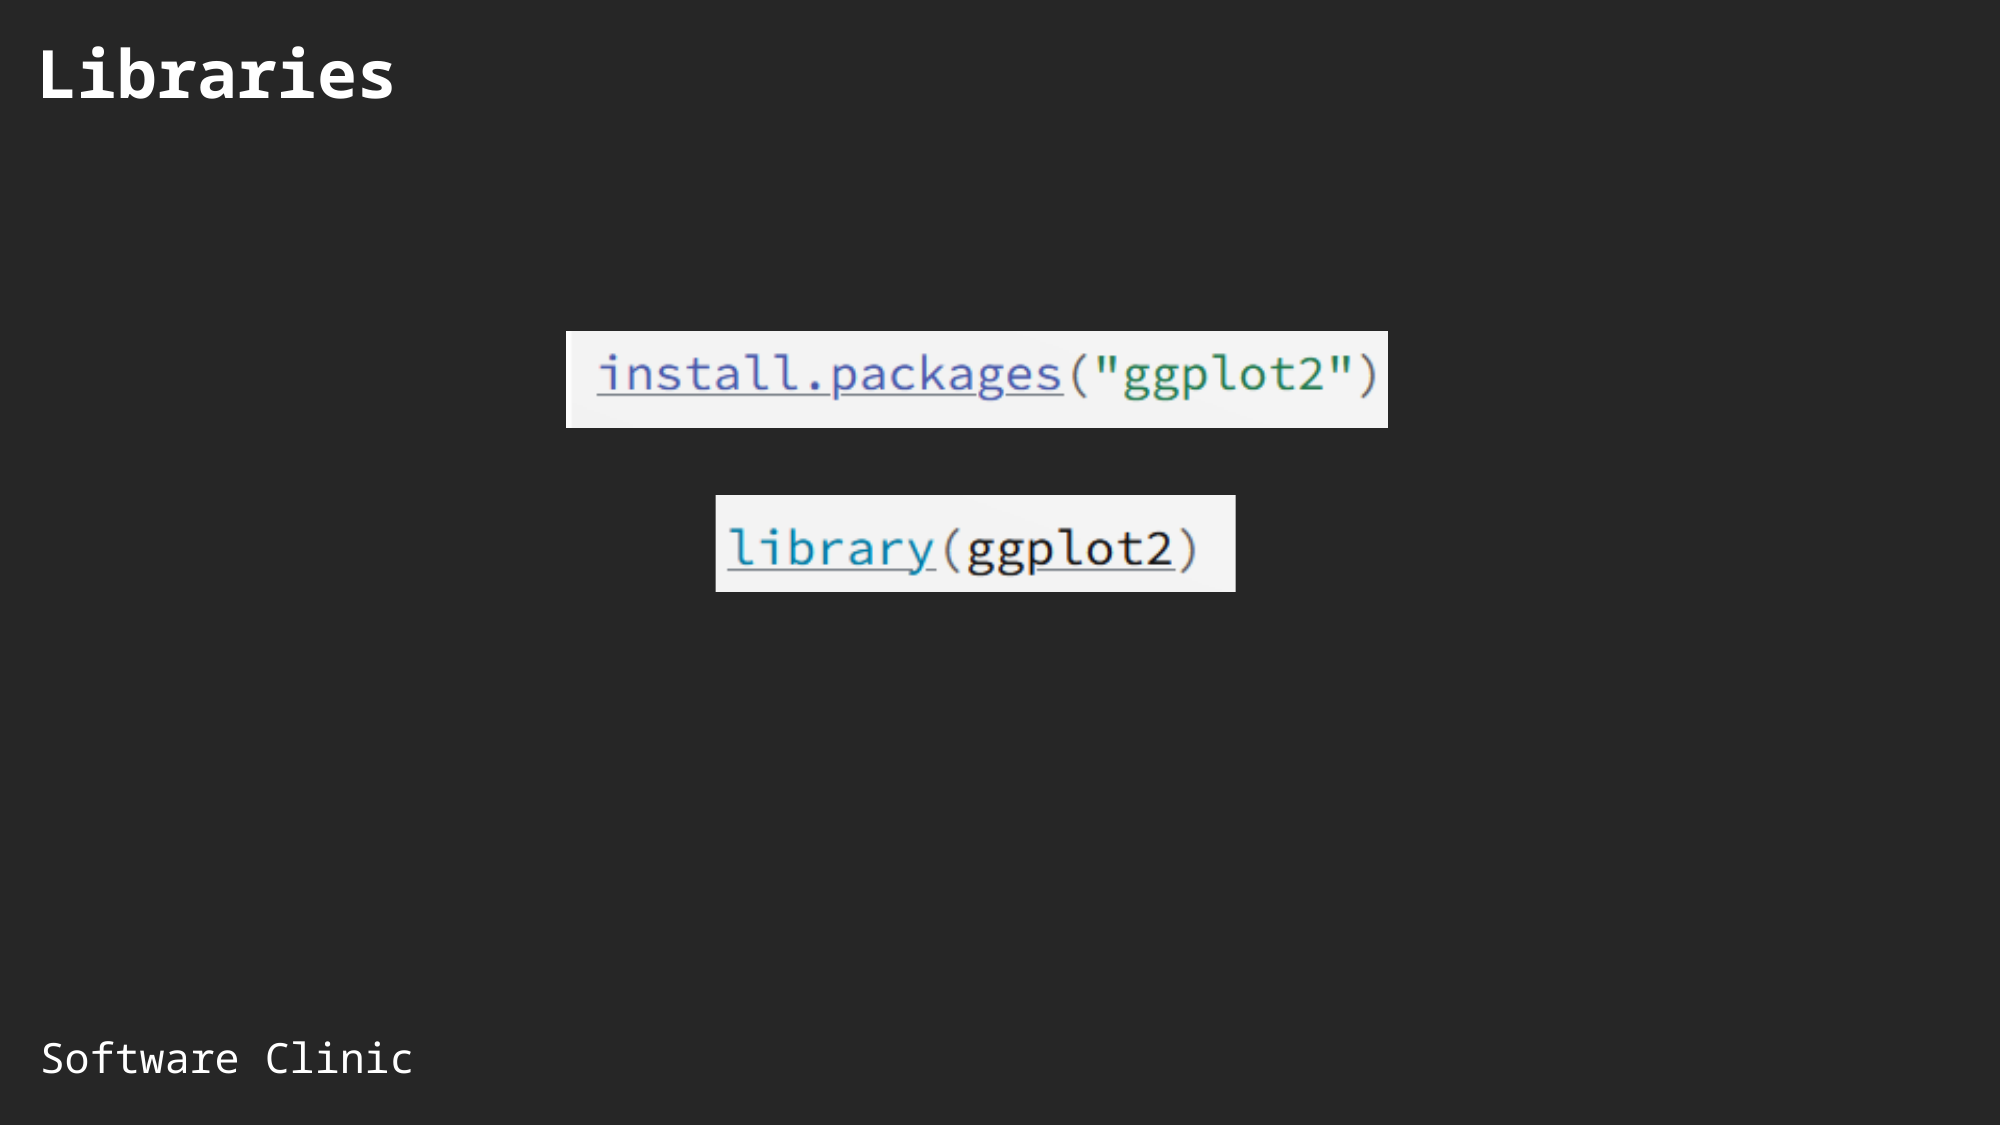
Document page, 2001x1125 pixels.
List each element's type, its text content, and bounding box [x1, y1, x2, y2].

picture [715, 495, 1236, 592]
text_box Software Clinic [24, 1024, 1667, 1090]
picture [566, 331, 1388, 428]
text_box Libraries [0, 24, 546, 120]
